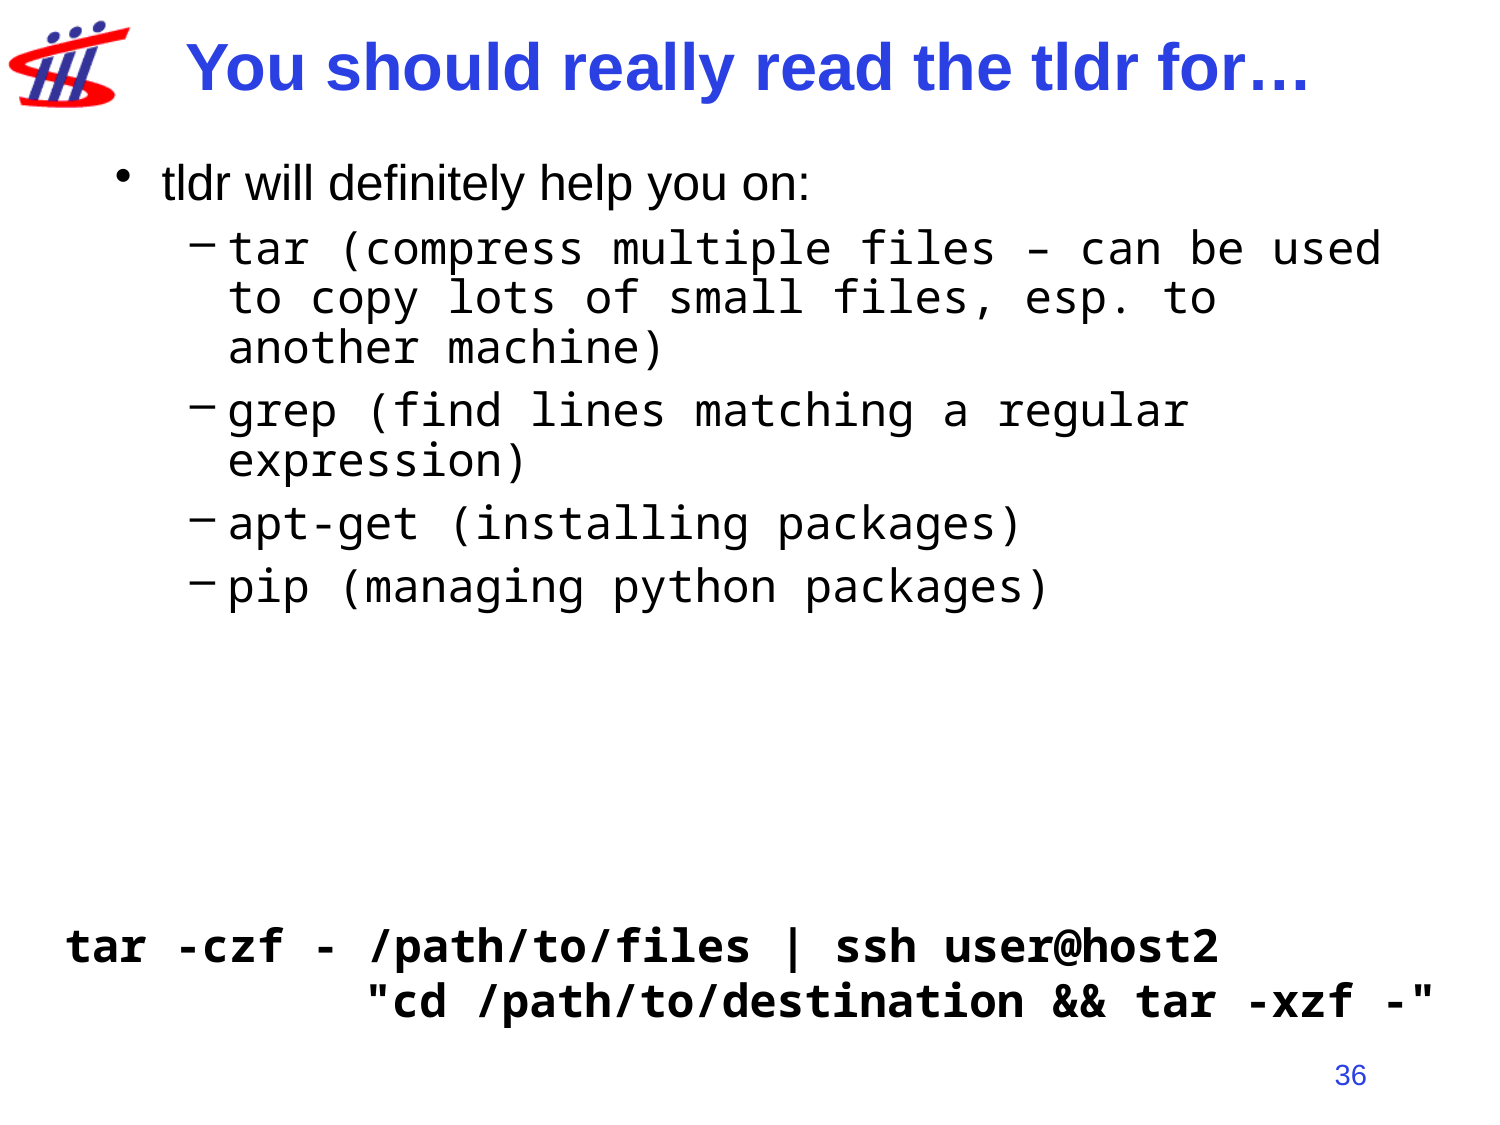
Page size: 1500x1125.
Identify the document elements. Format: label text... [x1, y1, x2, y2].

title You should really read the tldr for… [162, 24, 1338, 113]
picture [6, 12, 137, 113]
text_box tar -czf - /path/to/files | ssh user@host2 "cd /path/to/destination && tar -xzf -" [49, 909, 1452, 1034]
list tldr will definitely help you on: tar (compress multiple files – can be used to copy lots of small files, esp. to another machine) grep (find lines matching a regular expression) apt-get (installing packages) pip (managing python packages) [99, 149, 1400, 909]
